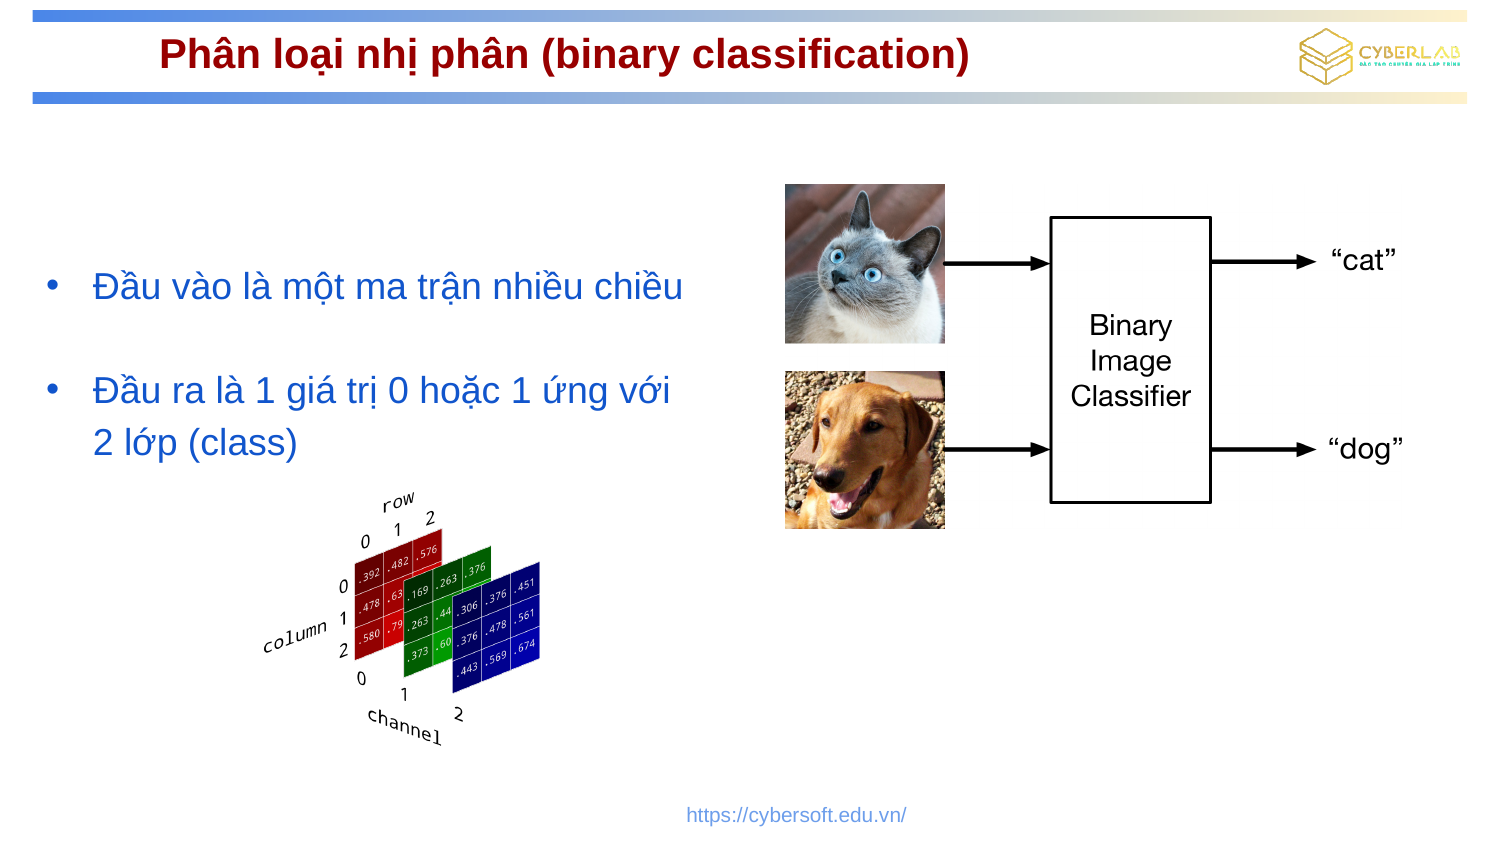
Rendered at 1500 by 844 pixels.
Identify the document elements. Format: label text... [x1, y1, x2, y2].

picture [263, 492, 540, 758]
picture [785, 183, 1402, 530]
picture [1449, 28, 1468, 85]
list Đầu vào là một ma trận nhiều chiều Đầu ra là 1 giá trị 0 hoặc 1 ứng với 2 lớp (class) [31, 240, 711, 591]
title Phân loại nhị phân (binary classification) [144, 12, 1449, 93]
